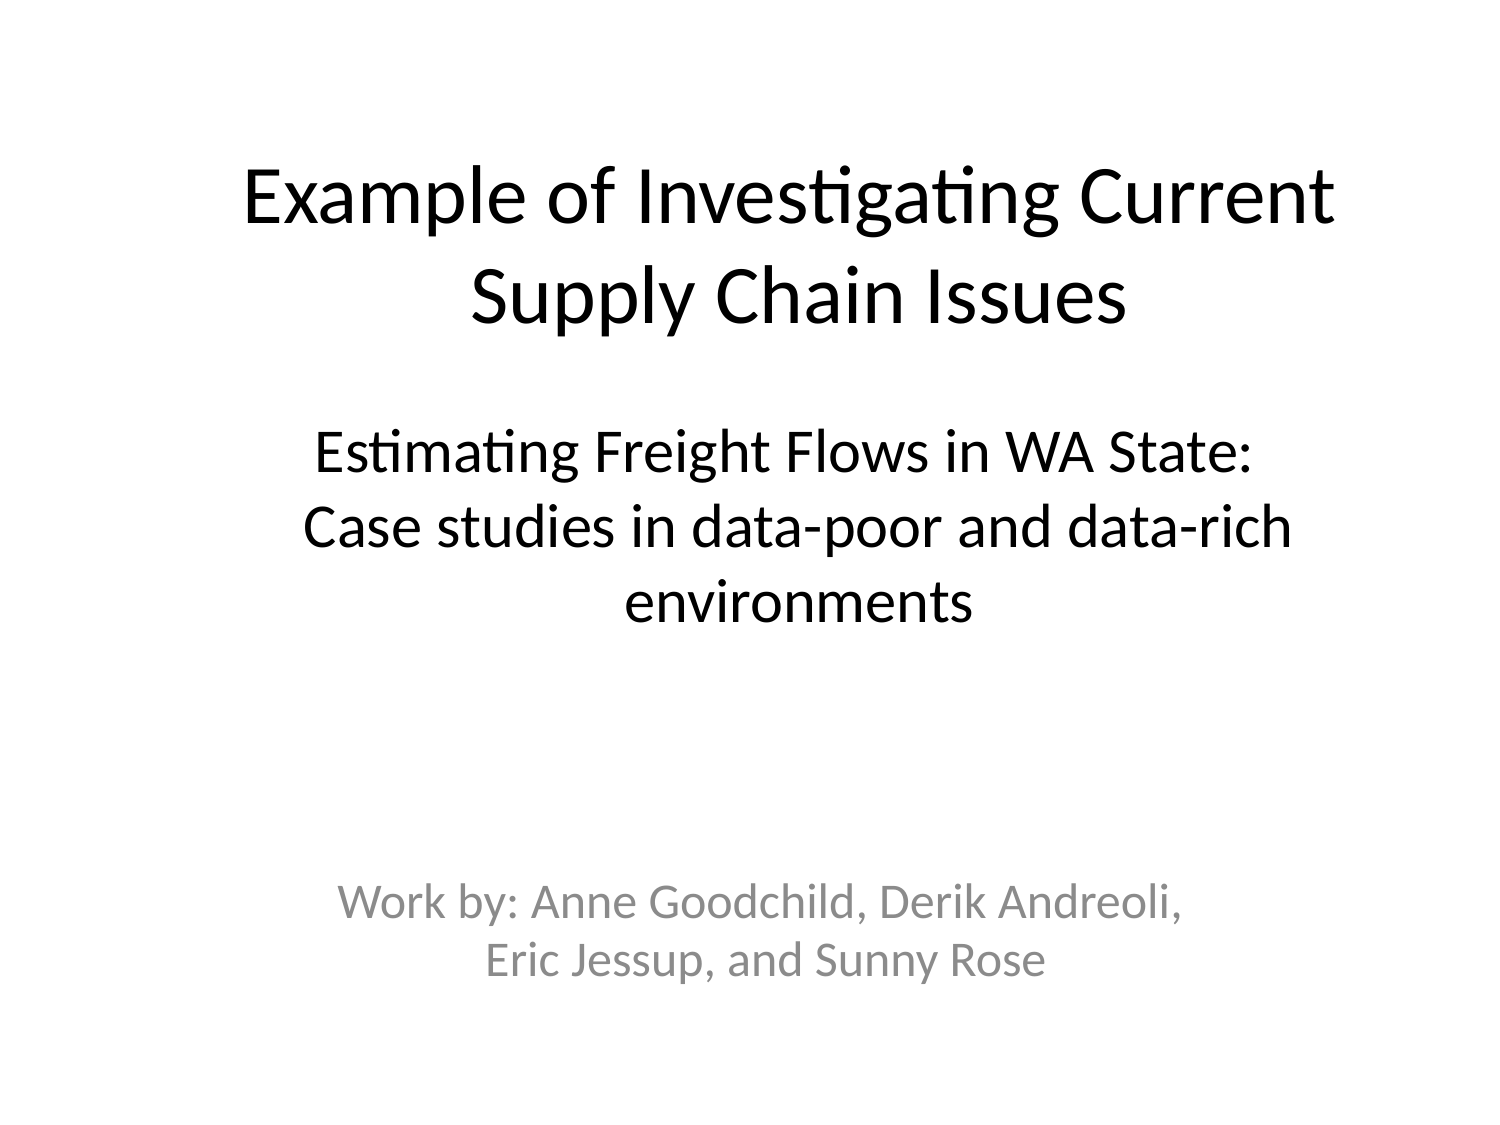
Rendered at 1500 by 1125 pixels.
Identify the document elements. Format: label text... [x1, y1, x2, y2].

title Example of Investigating Current Supply Chain Issues Estimating Freight Flows in WA State: Case studies in data-poor and data-rich environments [141, 99, 1458, 675]
subtitle Work by: Anne Goodchild, Derik Andreoli, Eric Jessup, and Sunny Rose [150, 872, 1382, 1038]
